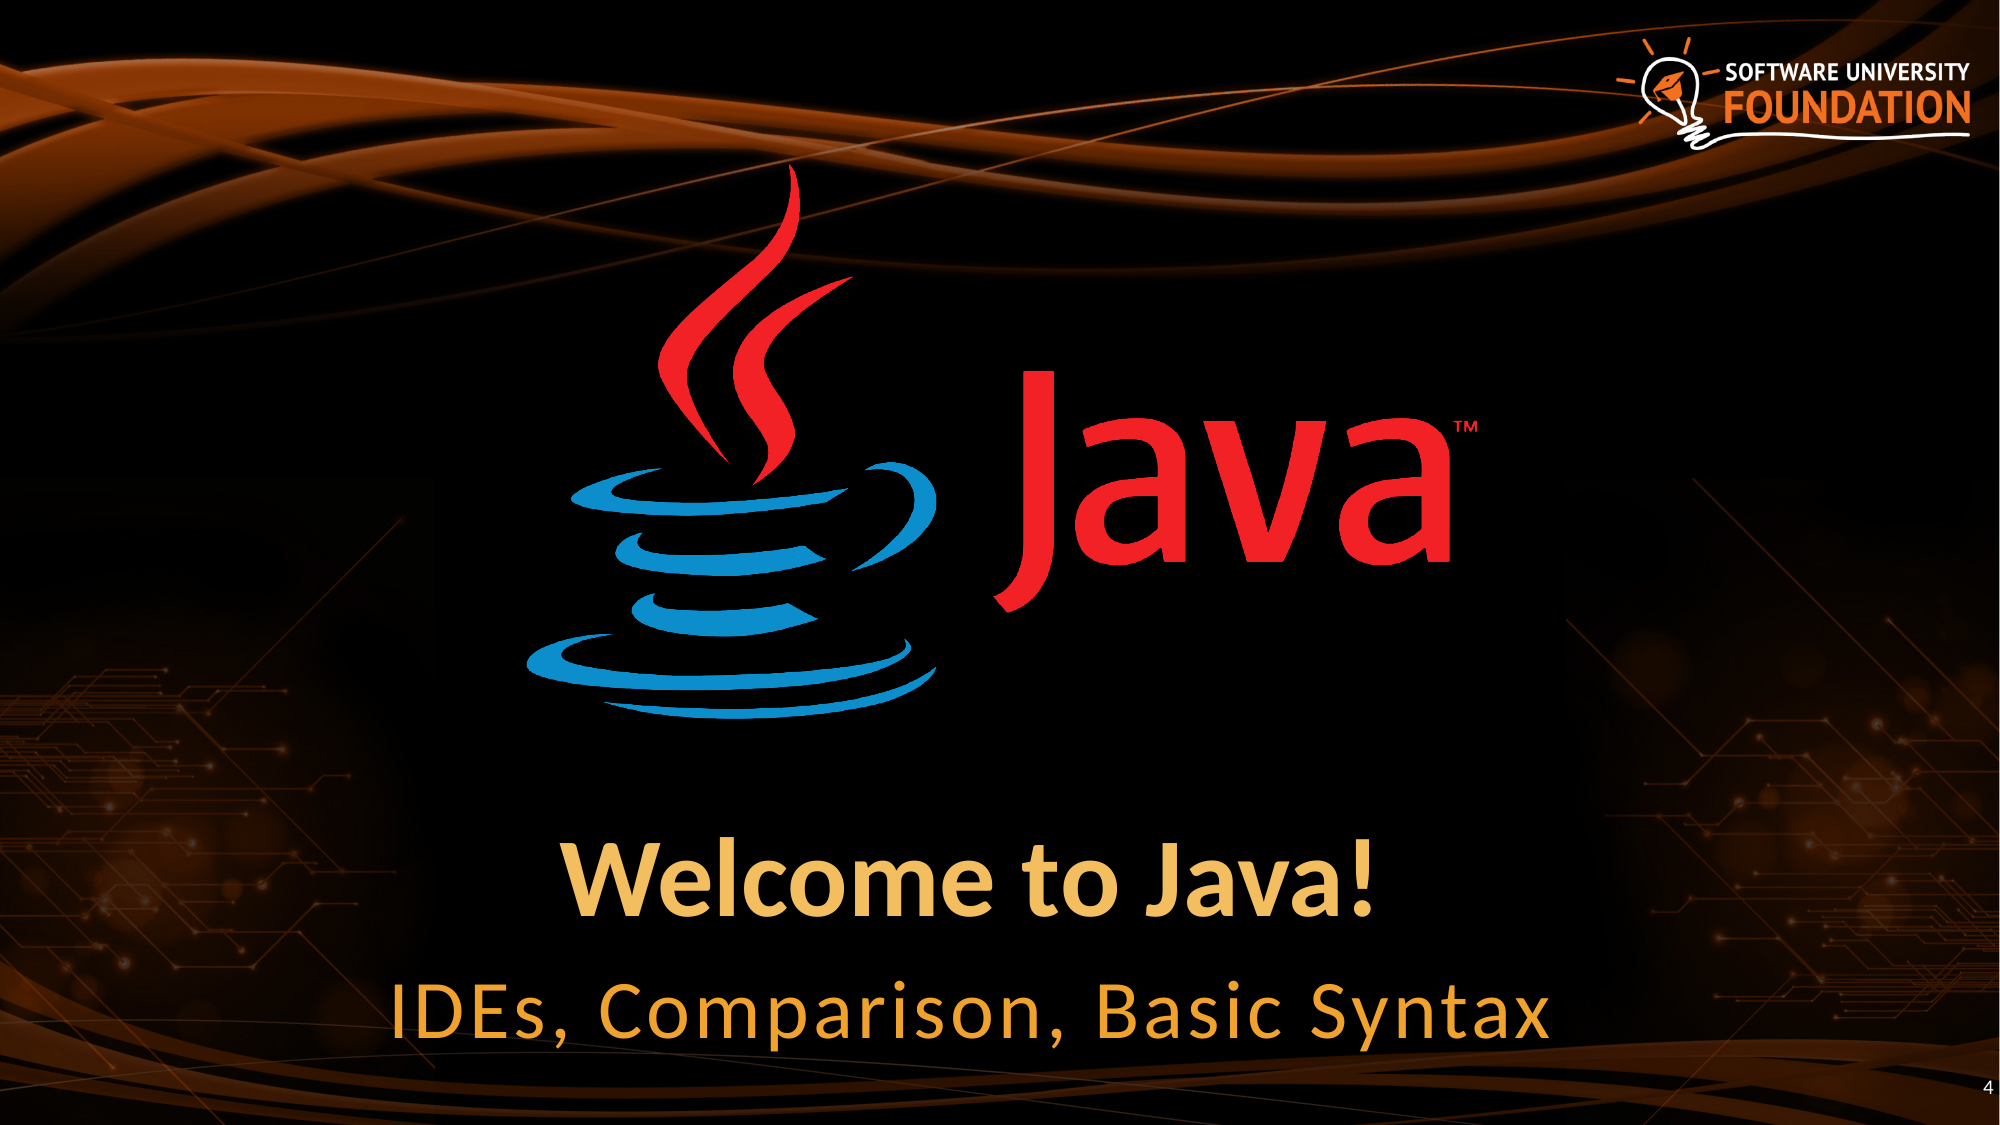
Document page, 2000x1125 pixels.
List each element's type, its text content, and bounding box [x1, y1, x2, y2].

list IDEs, Comparison, Basic Syntax [237, 944, 1704, 1062]
title Welcome to Java! [237, 812, 1704, 944]
slide_number 4 [1929, 1070, 2000, 1103]
picture [0, 0, 2000, 1125]
